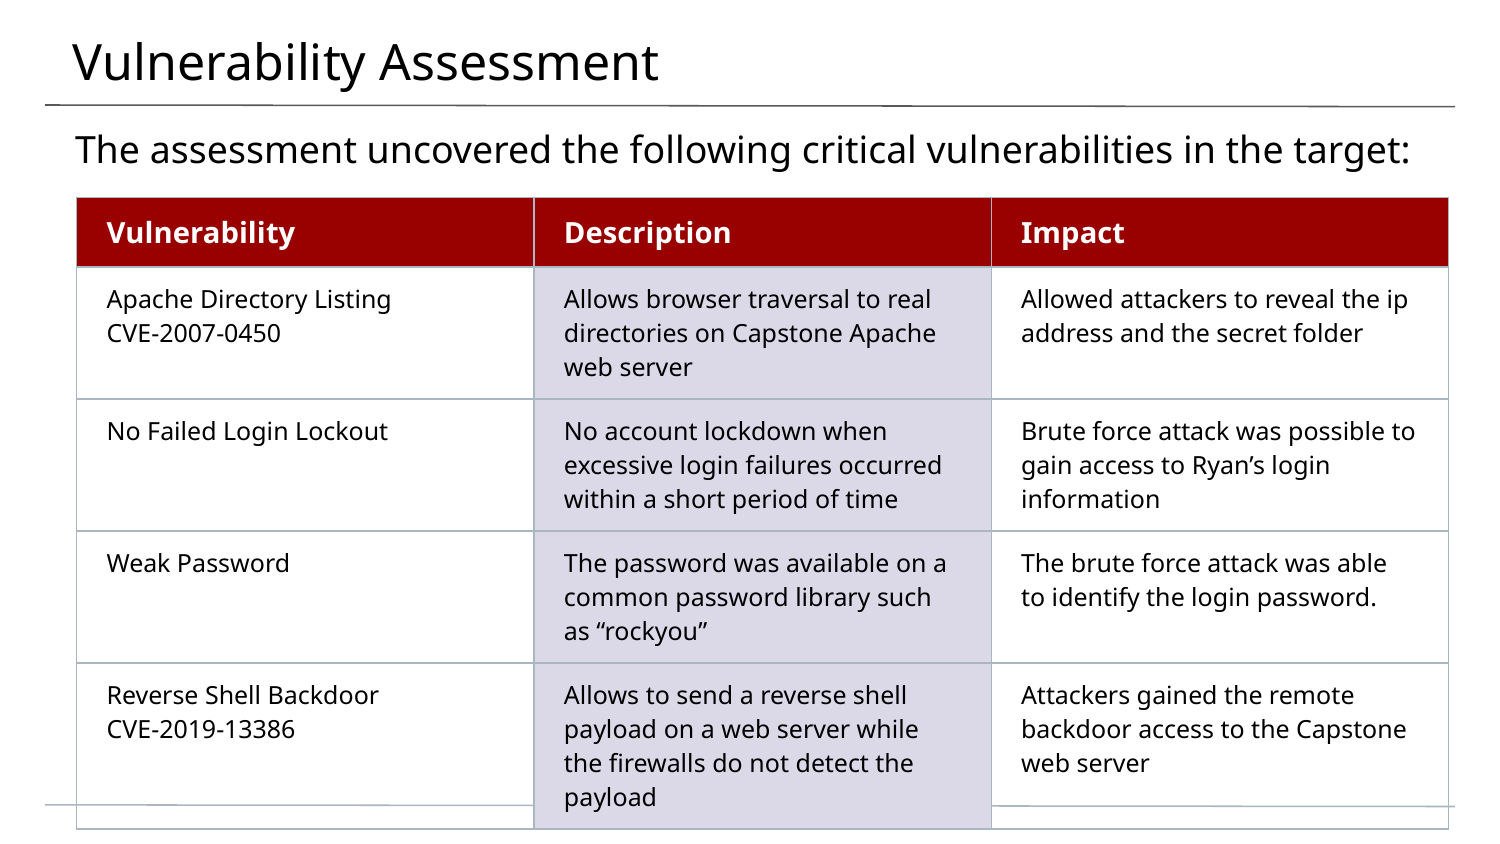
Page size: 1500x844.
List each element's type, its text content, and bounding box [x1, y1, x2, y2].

table_cell The password was available on a common password library such as “rockyou” [535, 532, 991, 662]
table_cell Attackers gained the remote backdoor access to the Capstone web server [992, 664, 1448, 828]
title Vulnerability Assessment [0, 0, 1500, 88]
table_cell No account lockdown when excessive login failures occurred within a short period of time [535, 400, 991, 530]
table_cell Allows browser traversal to real directories on Capstone Apache web server [535, 268, 991, 398]
table_cell The brute force attack was able to identify the login password. [992, 532, 1448, 662]
table_header Description [535, 198, 991, 266]
table_cell Brute force attack was possible to gain access to Ryan’s login information [992, 400, 1448, 530]
subtitle The assessment uncovered the following critical vulnerabilities in the target: [0, 110, 1500, 171]
table_cell Allowed attackers to reveal the ip address and the secret folder [992, 268, 1448, 398]
table_header Vulnerability [77, 198, 533, 266]
table_cell Allows to send a reverse shell payload on a web server while the firewalls do not detect the payload [535, 664, 991, 828]
table_cell Reverse Shell Backdoor CVE-2019-13386 [77, 664, 533, 828]
table_cell No Failed Login Lockout [77, 400, 533, 530]
table_header Impact [992, 198, 1448, 266]
table_cell Weak Password [77, 532, 533, 662]
table_cell Apache Directory Listing CVE-2007-0450 [77, 268, 533, 398]
